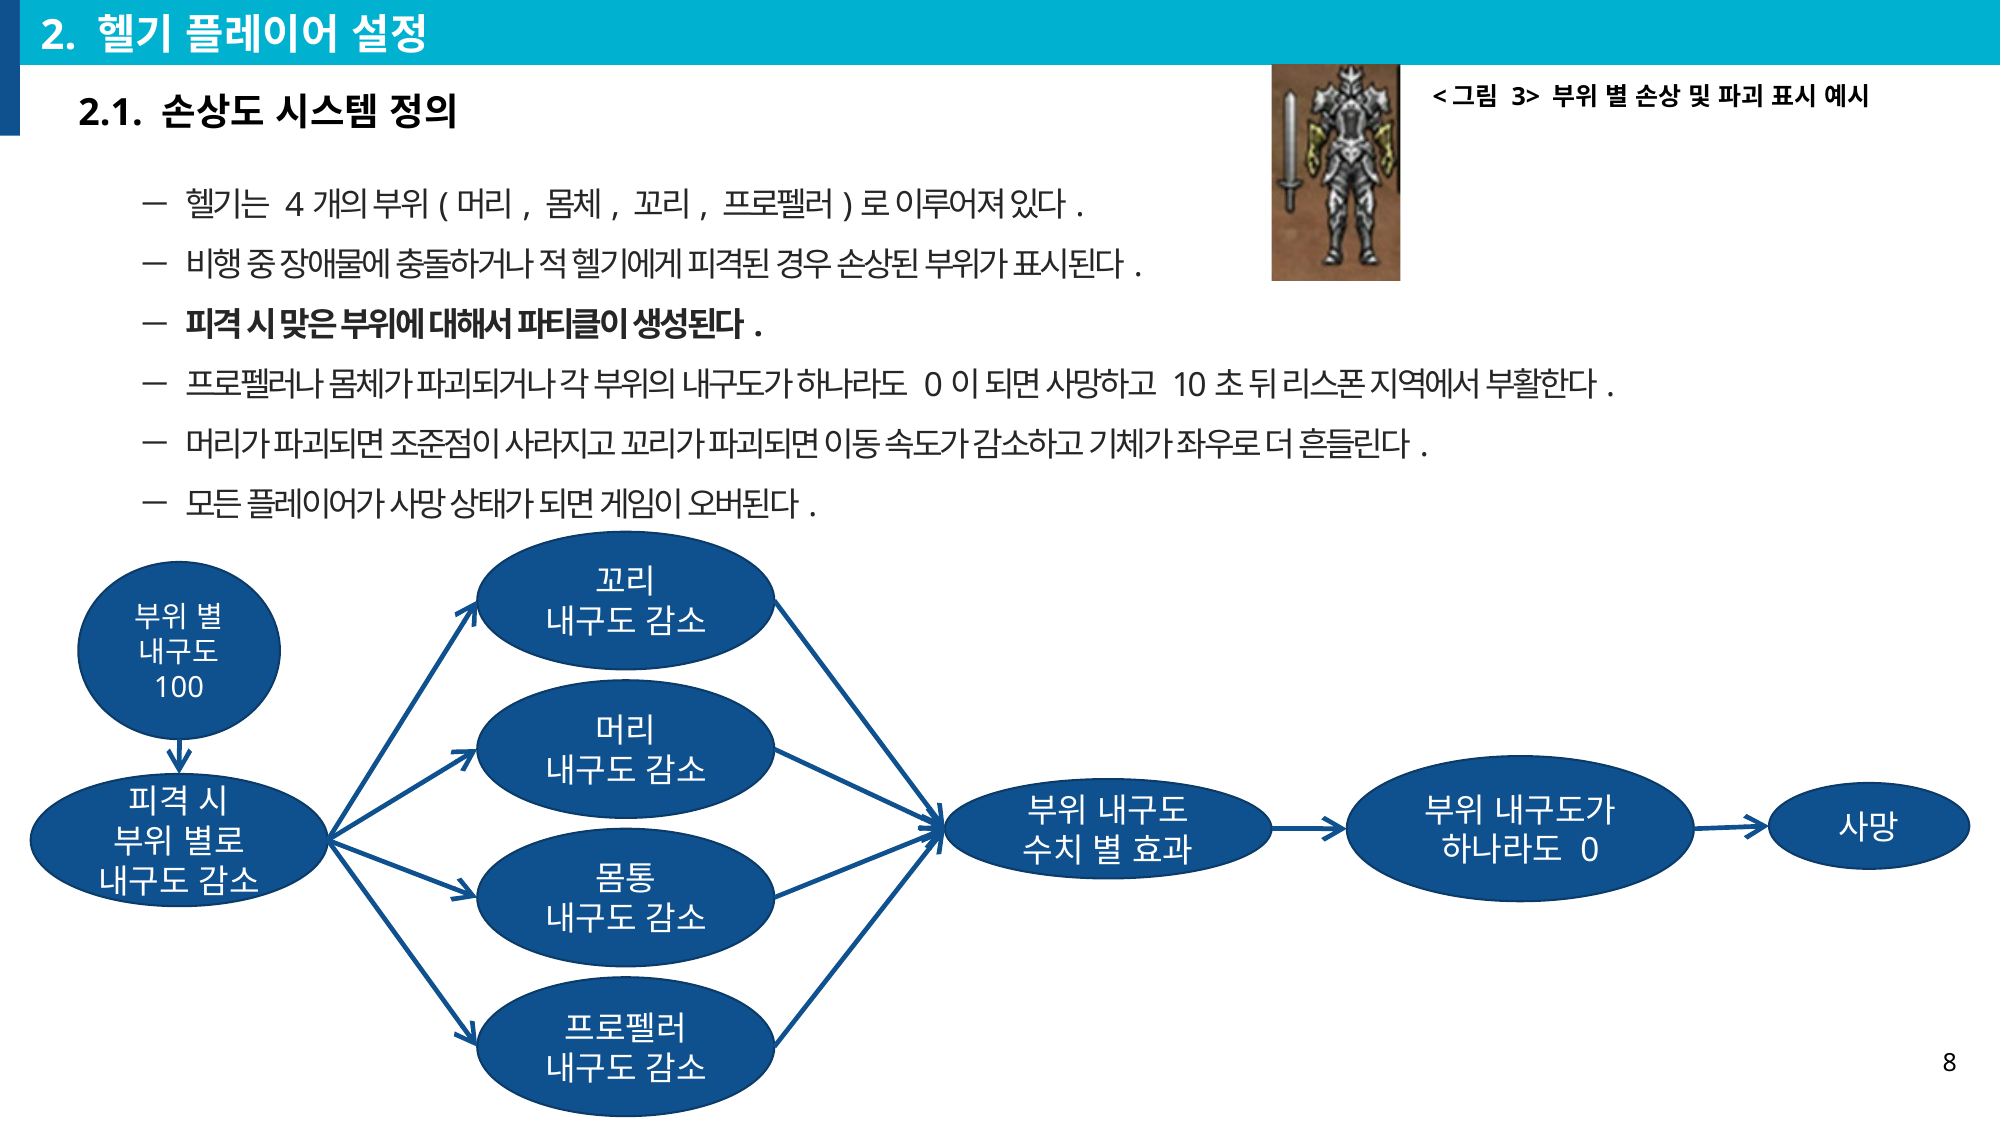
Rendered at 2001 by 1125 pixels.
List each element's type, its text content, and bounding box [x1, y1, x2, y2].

text_box <그림 3> 부위 별 손상 및 파괴 표시 예시 [1417, 72, 1937, 118]
text_box 부위 내구도 수치 별 효과 [945, 778, 1273, 880]
text_box 2. 헬기 플레이어 설정 [19, 0, 2000, 66]
text_box [0, 0, 21, 137]
text_box 부위 내구도가 하나라도 0 [1345, 755, 1695, 903]
slide_number 8 [1907, 1033, 1972, 1094]
text_box 사망 [1768, 781, 1971, 870]
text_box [327, 600, 478, 749]
text_box 부위 별 내구도 100 [77, 560, 281, 741]
text_box 피격 시 부위 별로 내구도 감소 [29, 772, 327, 908]
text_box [327, 840, 478, 1047]
text_box 몸통 내구도 감소 [478, 827, 774, 968]
text_box 머리 내구도 감소 [478, 679, 774, 819]
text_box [327, 749, 478, 840]
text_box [774, 749, 945, 828]
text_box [1693, 825, 1769, 829]
text_box 프로펠러 내구도 감소 [476, 976, 776, 1118]
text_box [774, 600, 945, 749]
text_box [774, 828, 945, 1047]
text_box 헬기는 4개의 부위(머리, 몸체, 꼬리, 프로펠러)로 이루어져 있다. 비행 중 장애물에 충돌하거나 적 헬기에게 피격된 경우 손상된 부위가 표시된다. 피격 시 맞은 부위에 대해서 파티클이 생성된다. 프로펠러나 몸체가 파괴되거나 각 부위의 내구도가 하나라도 0이 되면 사망하고 10초 뒤 리스폰 지역에서 부활한다. 머리가 파괴되면 조준점이 사라지고 꼬리가 파괴되면 이동 속도가 감소하고 기체가 좌우로 더 흔들린다. 모든 플레이어가 사망 상태가 되면 게임이 오버된다. [124, 156, 2000, 531]
text_box 2.1. 손상도 시스템 정의 [63, 80, 574, 140]
picture [1271, 64, 1401, 281]
text_box 꼬리 내구도 감소 [476, 530, 776, 671]
